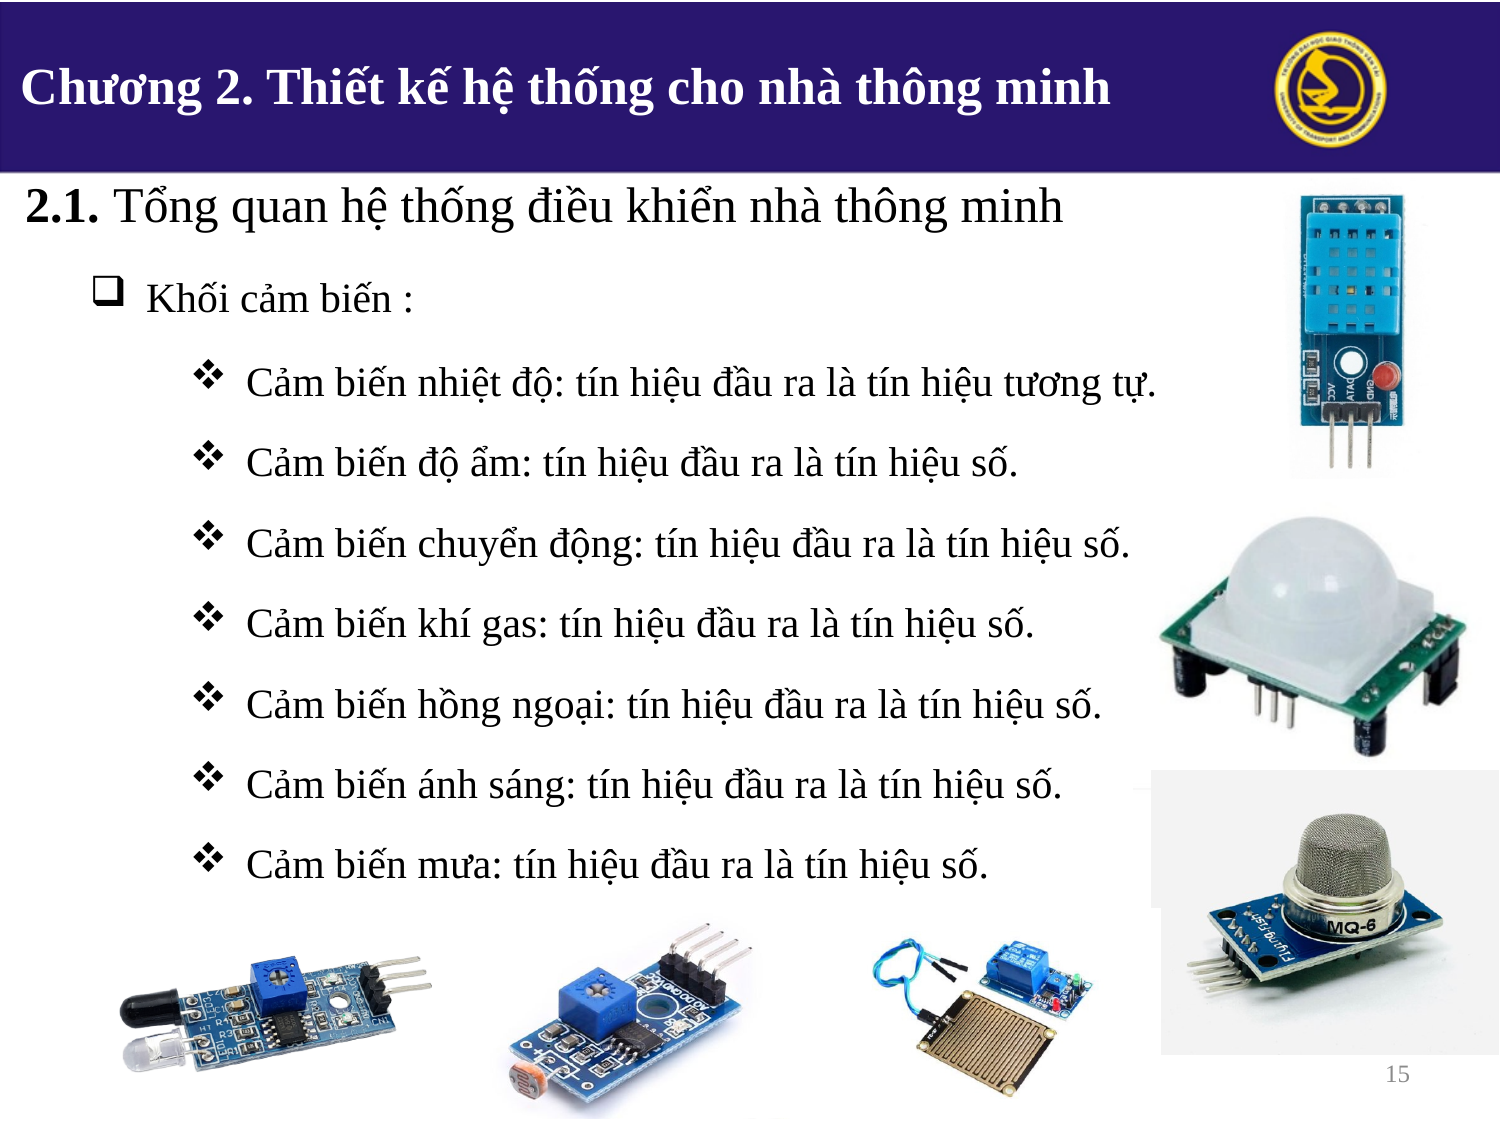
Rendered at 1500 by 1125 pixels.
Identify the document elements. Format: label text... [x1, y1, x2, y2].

text_box Khối cảm biến : [74, 263, 750, 329]
picture [821, 178, 1500, 1116]
text_box 2.1. Tổng quan hệ thống điều khiển nhà thông minh [10, 183, 1079, 240]
picture [0, 2, 1500, 176]
text_box Cảm biến nhiệt độ: tín hiệu đầu ra là tín hiệu tương tự. Cảm biến độ ẩm: tín hiệu đầu ra là tín hiệu số. Cảm biến chuyển động: tín hiệu đầu ra là tín hiệu số. Cảm biến khí gas: tín hiệu đầu ra là tín hiệu số. Cảm biến hồng ngoại: tín hiệu đầu ra là tín hiệu số. Cảm biến ánh sáng: tín hiệu đầu ra là tín hiệu số. Cảm biến mưa: tín hiệu đầu ra là tín hiệu số. [174, 347, 1188, 895]
picture [105, 898, 802, 1125]
slide_number 15 [1165, 1064, 1425, 1103]
